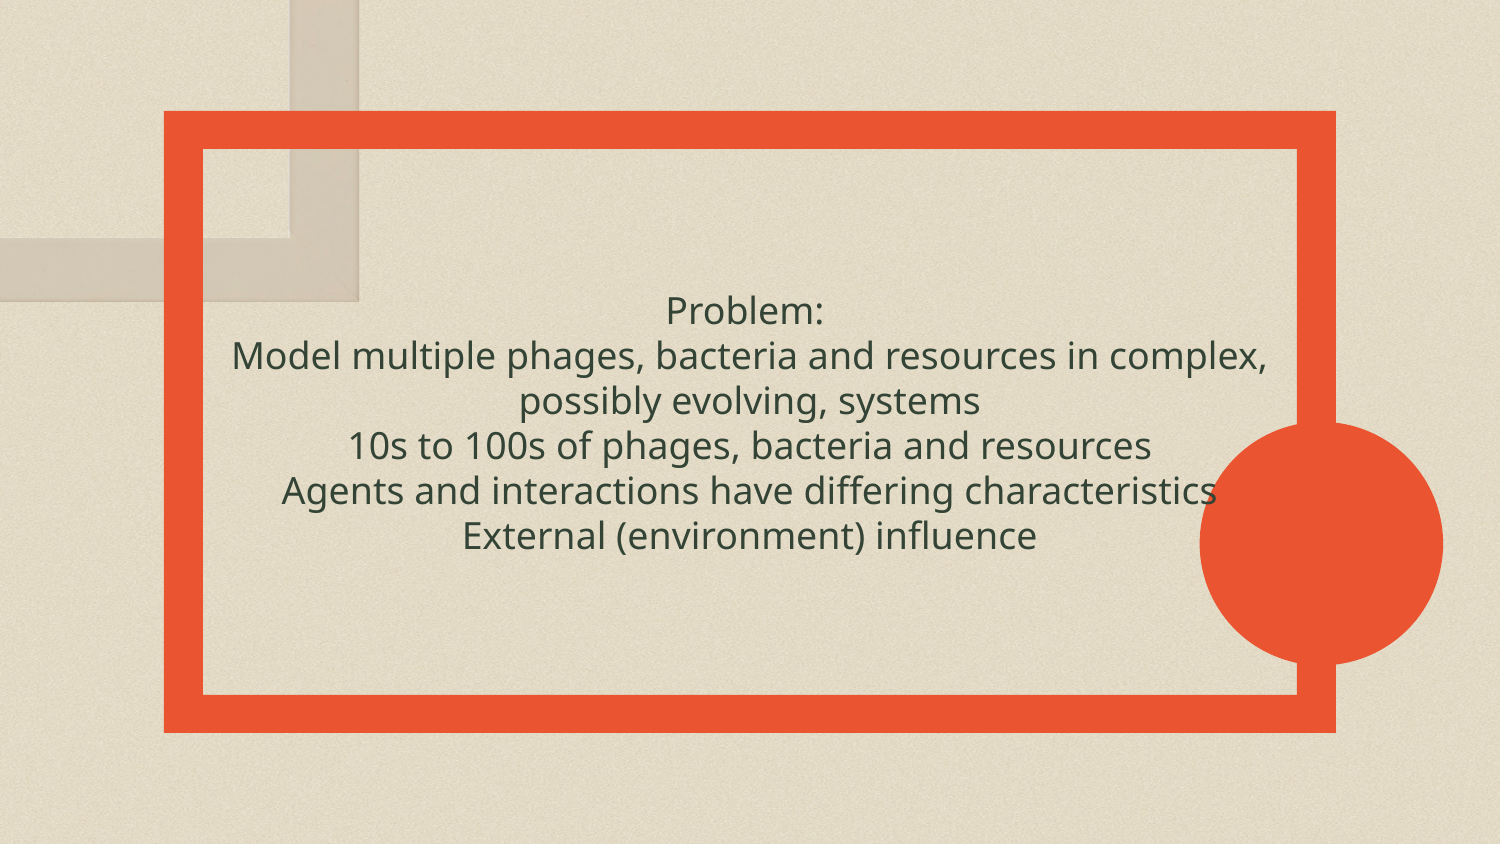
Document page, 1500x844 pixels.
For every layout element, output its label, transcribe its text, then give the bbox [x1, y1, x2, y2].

picture [0, 0, 1500, 844]
subtitle Problem: Model multiple phages, bacteria and resources in complex, possibly evolving, systems 10s to 100s of phages, bacteria and resources Agents and interactions have differing characteristics External (environment) influence [203, 150, 1297, 696]
